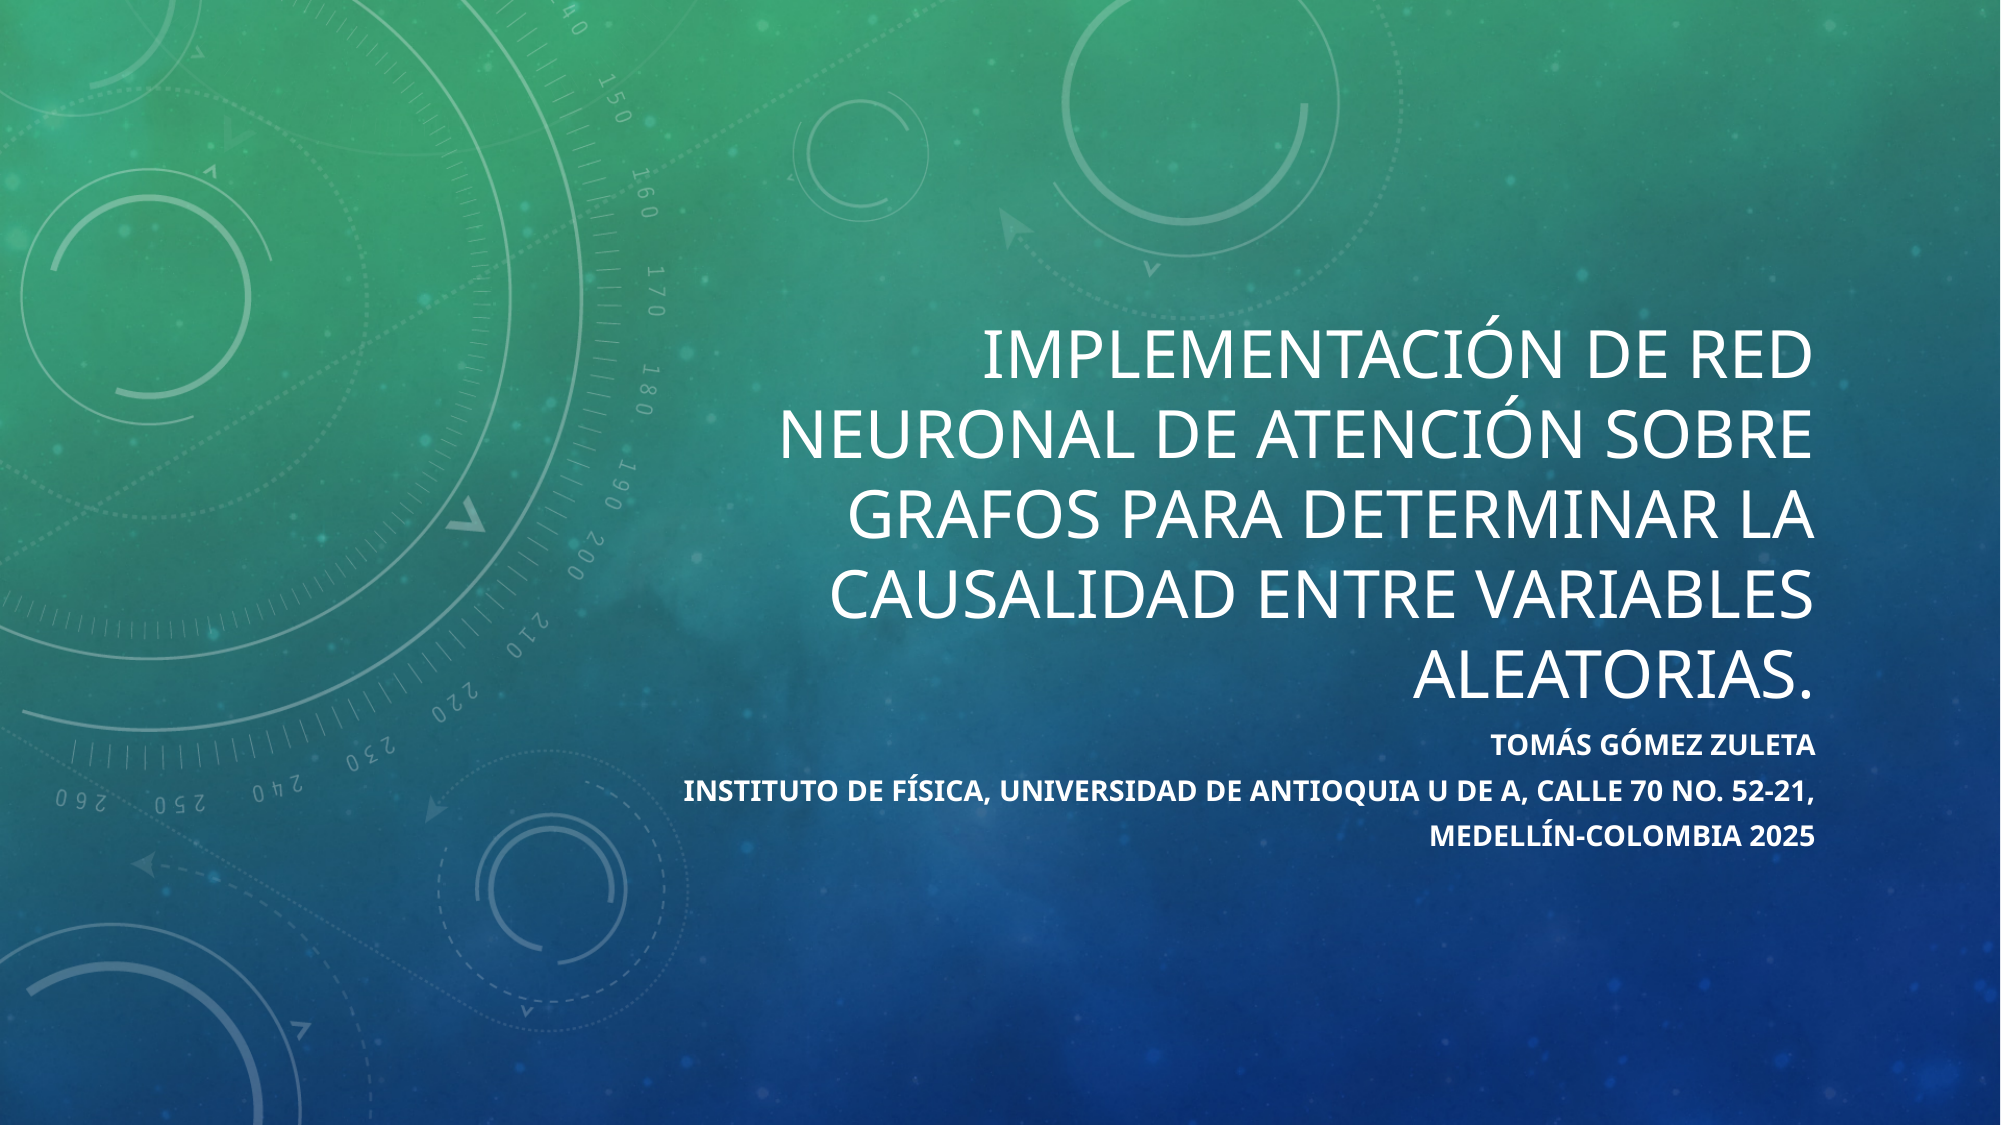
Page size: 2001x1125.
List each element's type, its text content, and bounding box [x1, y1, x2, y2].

picture [0, 0, 2001, 1125]
subtitle tomás Gómez Zuleta Instituto de Física, Universidad de Antioquia U de A, calle 70 No. 52-21, Medellín-Colombia 2025 [650, 719, 1831, 950]
title Implementación de red neuronal de atención sobre grafos para determinar la causalidad entre variables aleatorias. [650, 322, 1831, 719]
